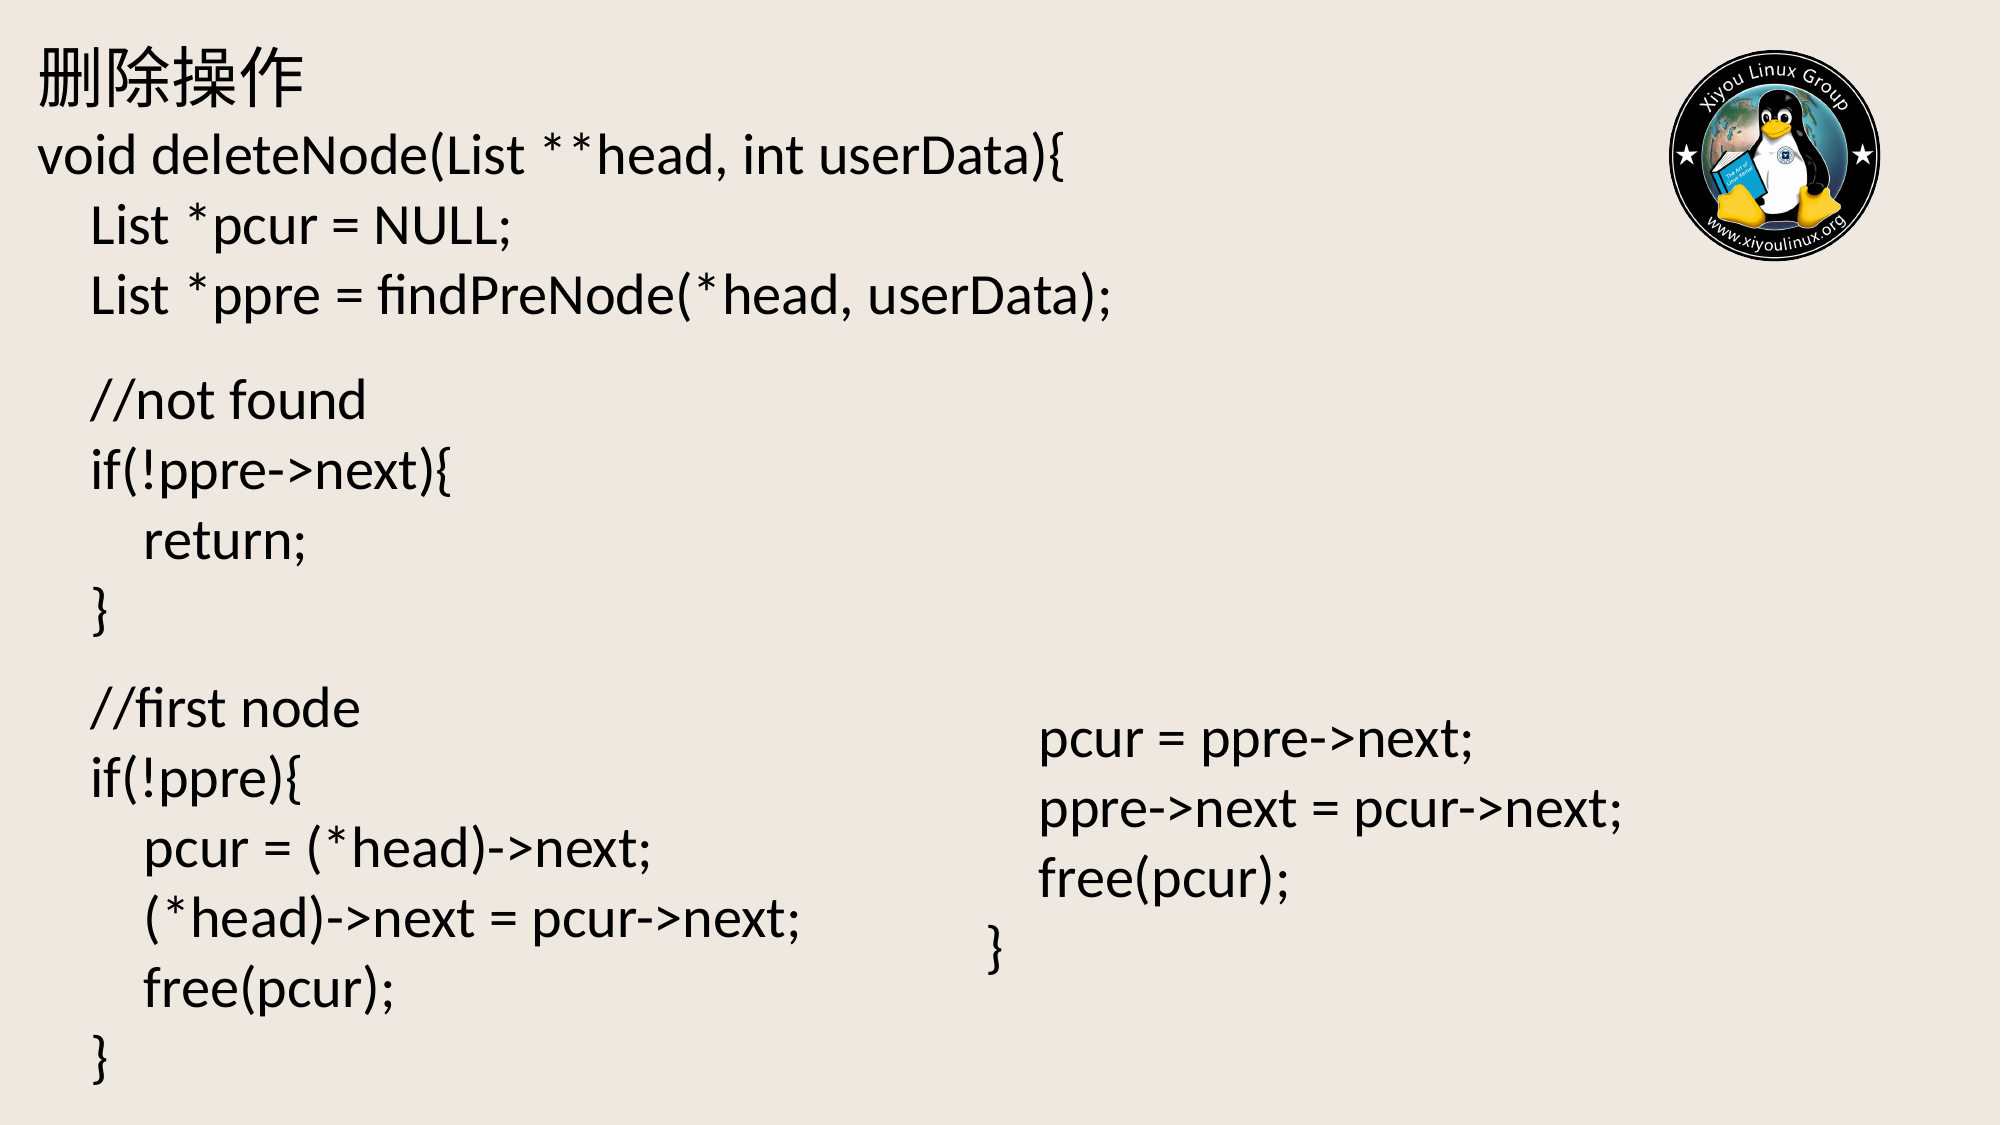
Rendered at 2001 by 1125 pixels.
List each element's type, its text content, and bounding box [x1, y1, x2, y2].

text_box pcur = ppre->next; ppre->next = pcur->next; free(pcur); } [970, 691, 2000, 1032]
text_box 删除操作 void deleteNode(List **head, int userData){ List *pcur = NULL; List *ppre = findPreNode(*head, userData); //not found if(!ppre->next){ return; } //first node if(!ppre){ pcur = (*head)->next; (*head)->next = pcur->next; free(pcur); } [23, 28, 1980, 1125]
picture [1667, 48, 1882, 263]
